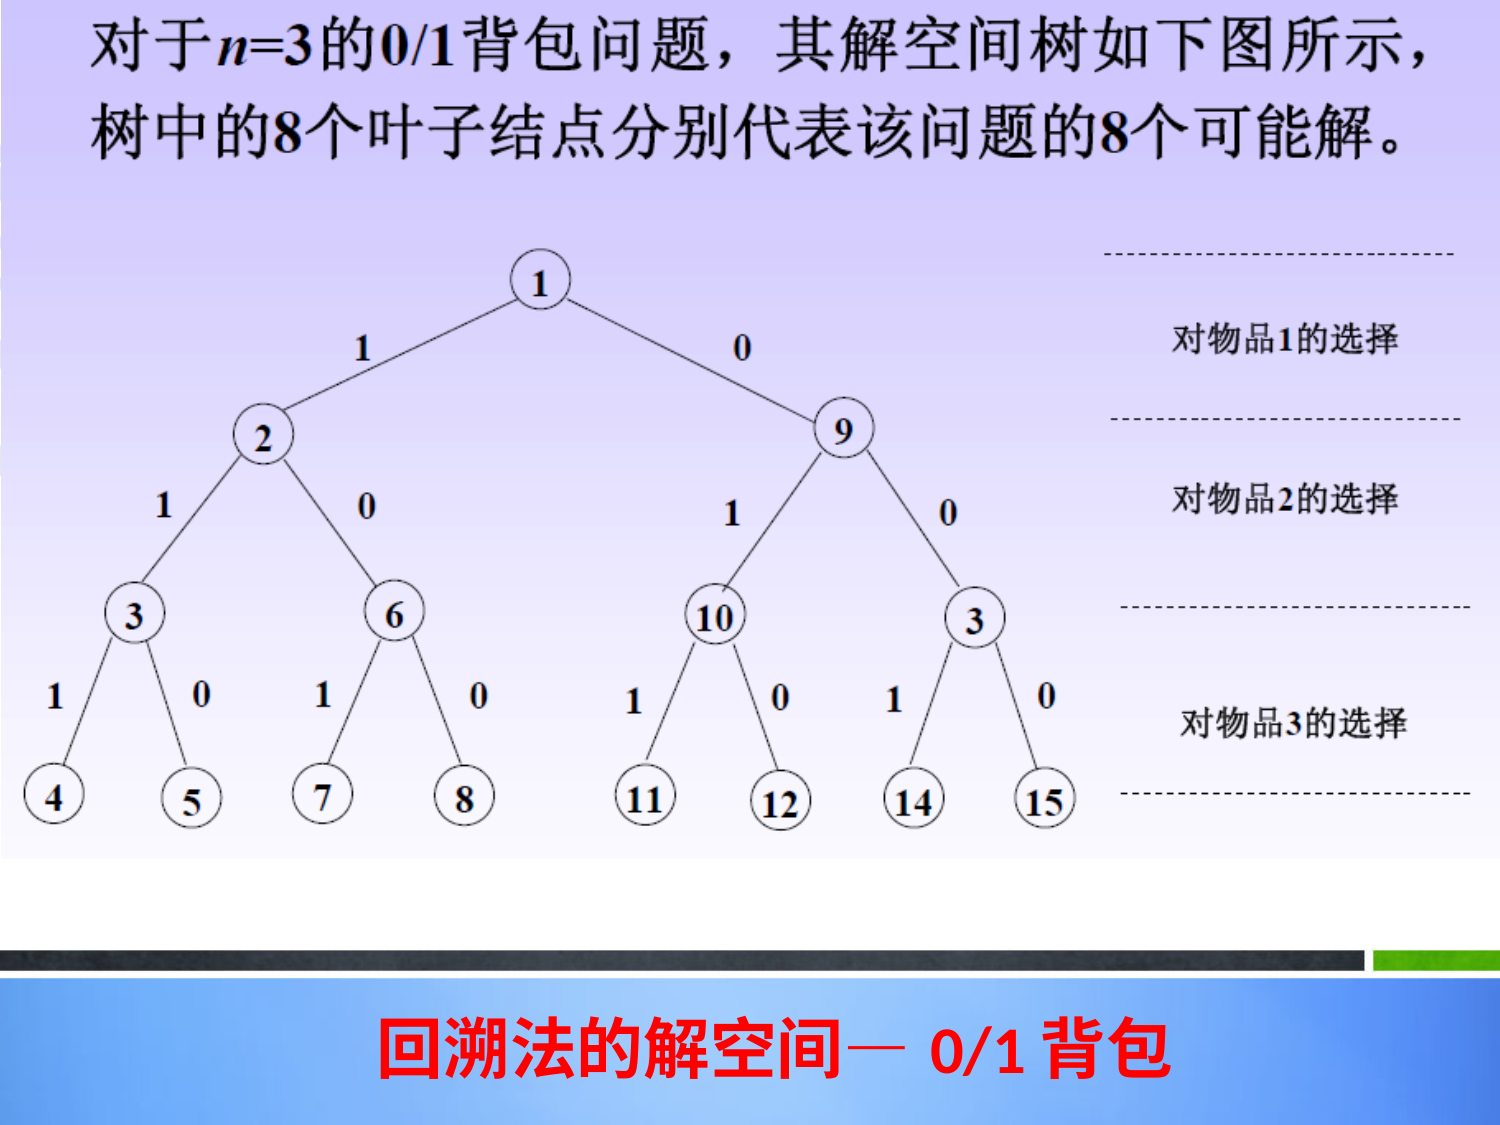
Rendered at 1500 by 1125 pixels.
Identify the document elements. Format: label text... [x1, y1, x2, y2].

picture [0, 0, 1500, 1125]
title 回溯法的解空间—0/1背包 [85, 987, 1465, 1101]
